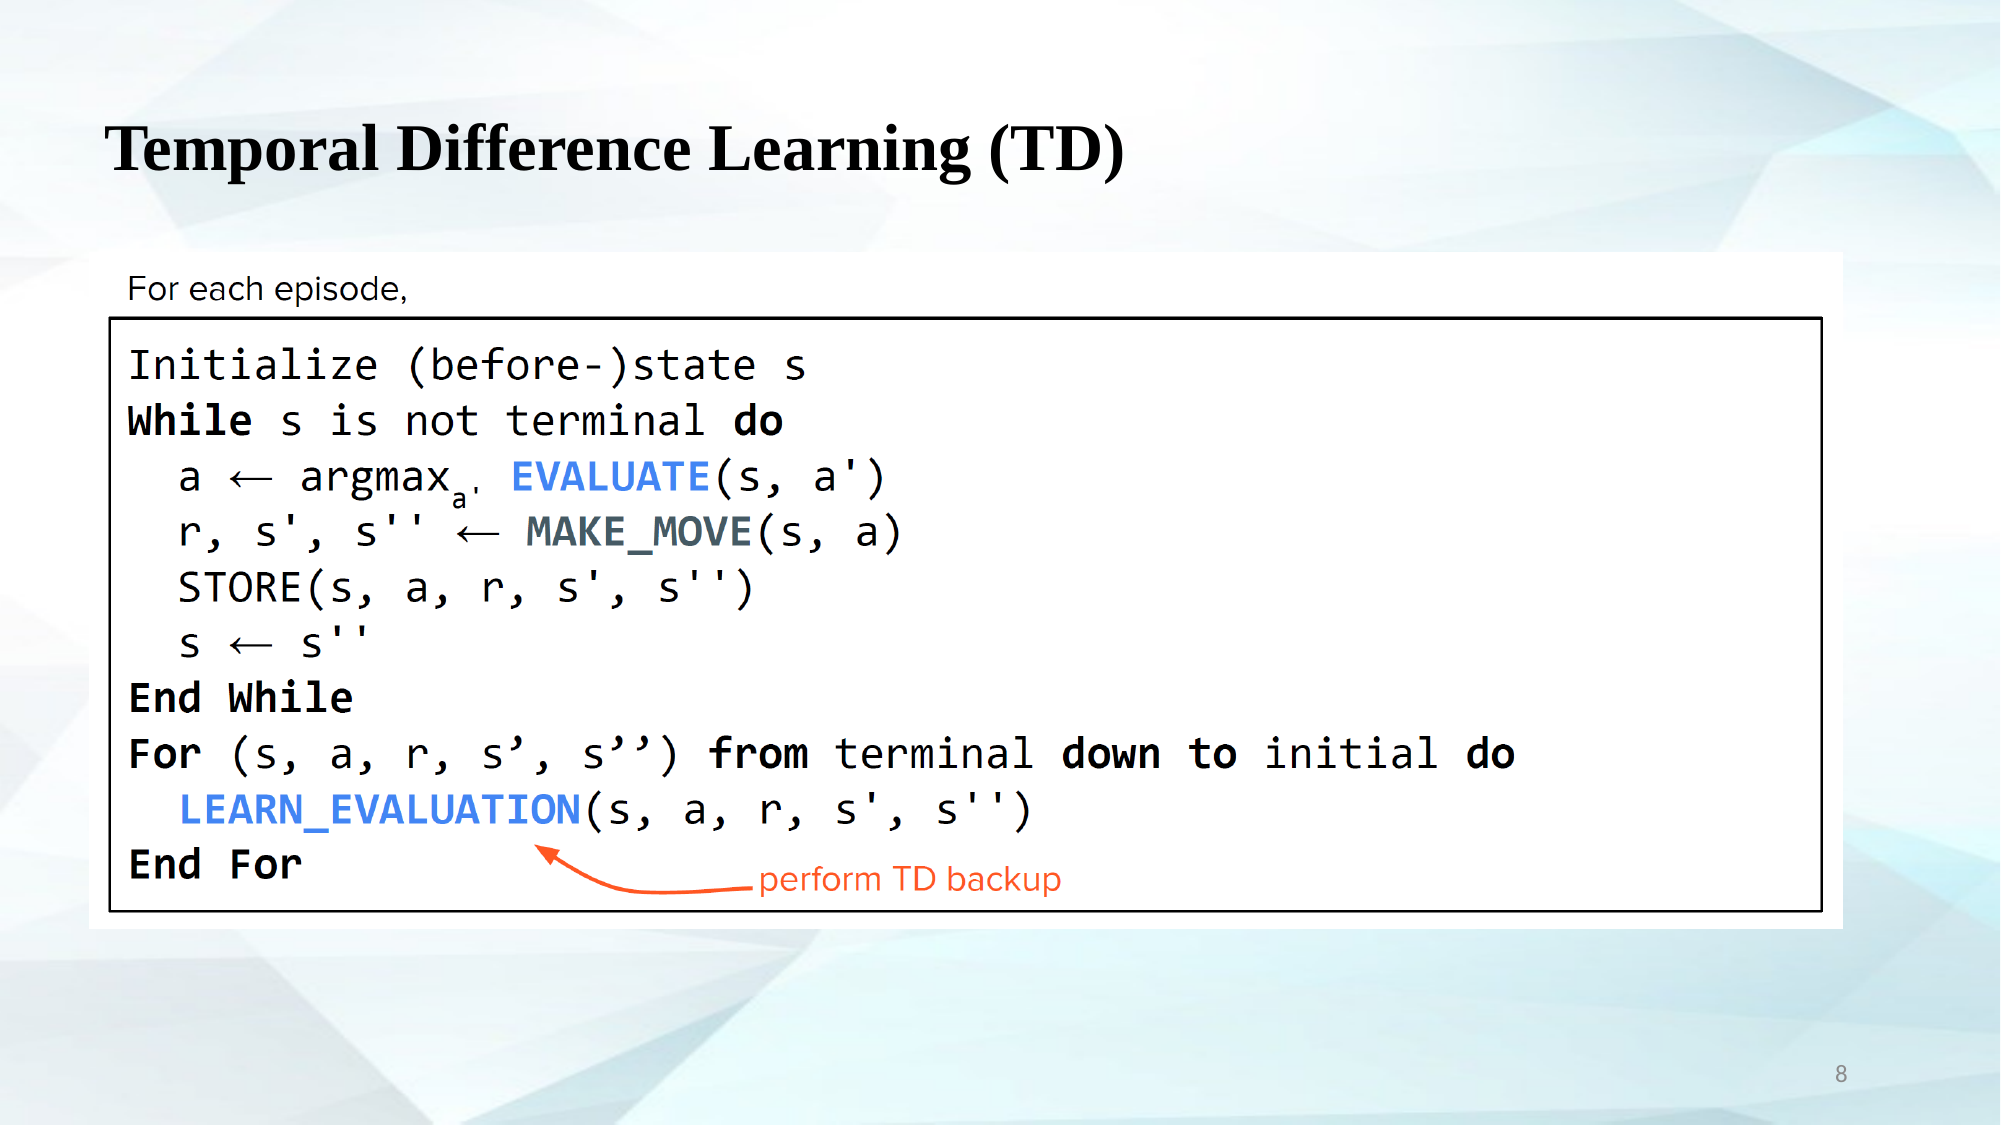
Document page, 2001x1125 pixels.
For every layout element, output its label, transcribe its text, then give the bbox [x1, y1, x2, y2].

title Temporal Difference Learning (TD) [89, 75, 1815, 222]
picture [0, 0, 2001, 1125]
slide_number 8 [1412, 1042, 1863, 1103]
